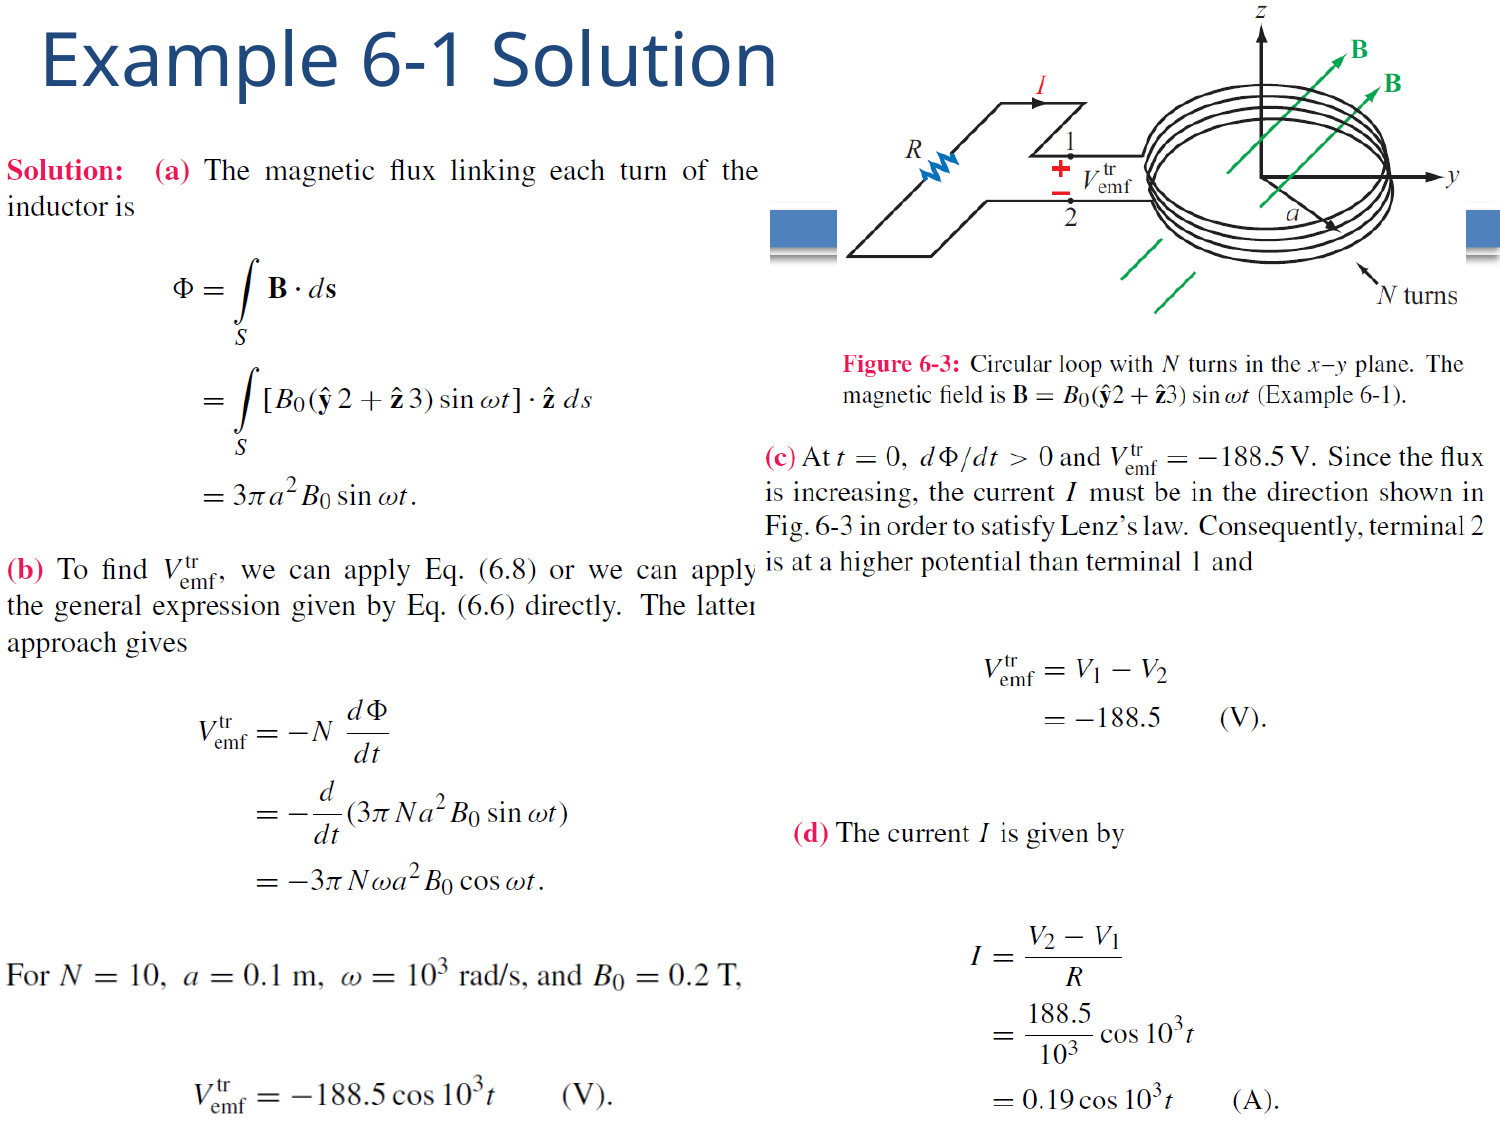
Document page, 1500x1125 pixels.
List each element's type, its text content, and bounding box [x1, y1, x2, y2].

picture [0, 953, 751, 1125]
picture [0, 149, 1500, 1125]
title Example 6-1 Solution [24, 0, 835, 138]
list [837, 0, 1466, 413]
